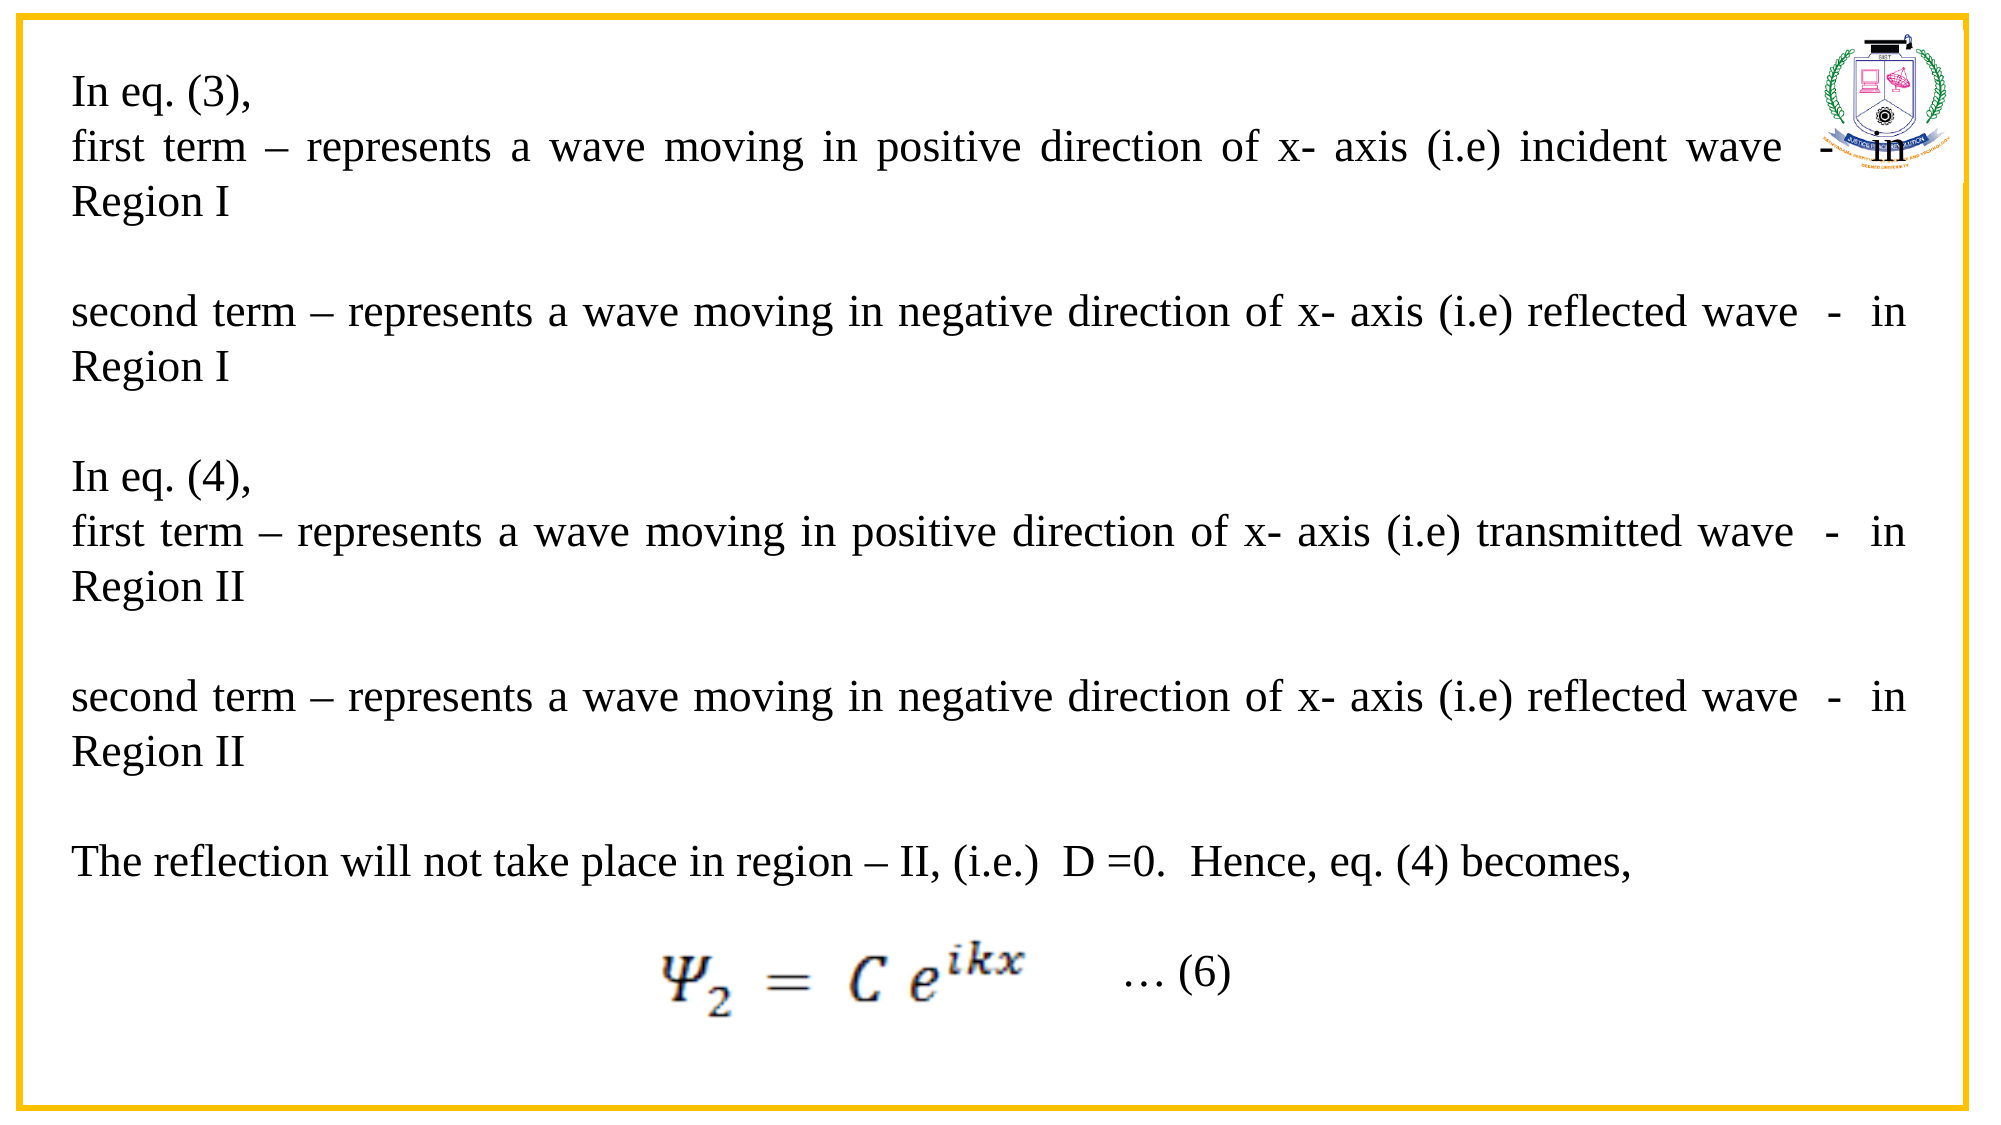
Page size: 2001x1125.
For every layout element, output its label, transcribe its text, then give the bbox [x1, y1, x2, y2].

picture [661, 934, 1031, 1034]
picture [1806, 30, 1964, 183]
text_box In eq. (3), first term – represents a wave moving in positive direction of x- axis (i.e) incident wave - in Region I second term – represents a wave moving in negative direction of x- axis (i.e) reflected wave - in Region I In eq. (4), first term – represents a wave moving in positive direction of x- axis (i.e) transmitted wave - in Region II second term – represents a wave moving in negative direction of x- axis (i.e) reflected wave - in Region II The reflection will not take place in region – II, (i.e.) D =0. Hence, eq. (4) becomes, … (6) [56, 53, 1924, 1125]
text_box [18, 16, 1967, 1109]
